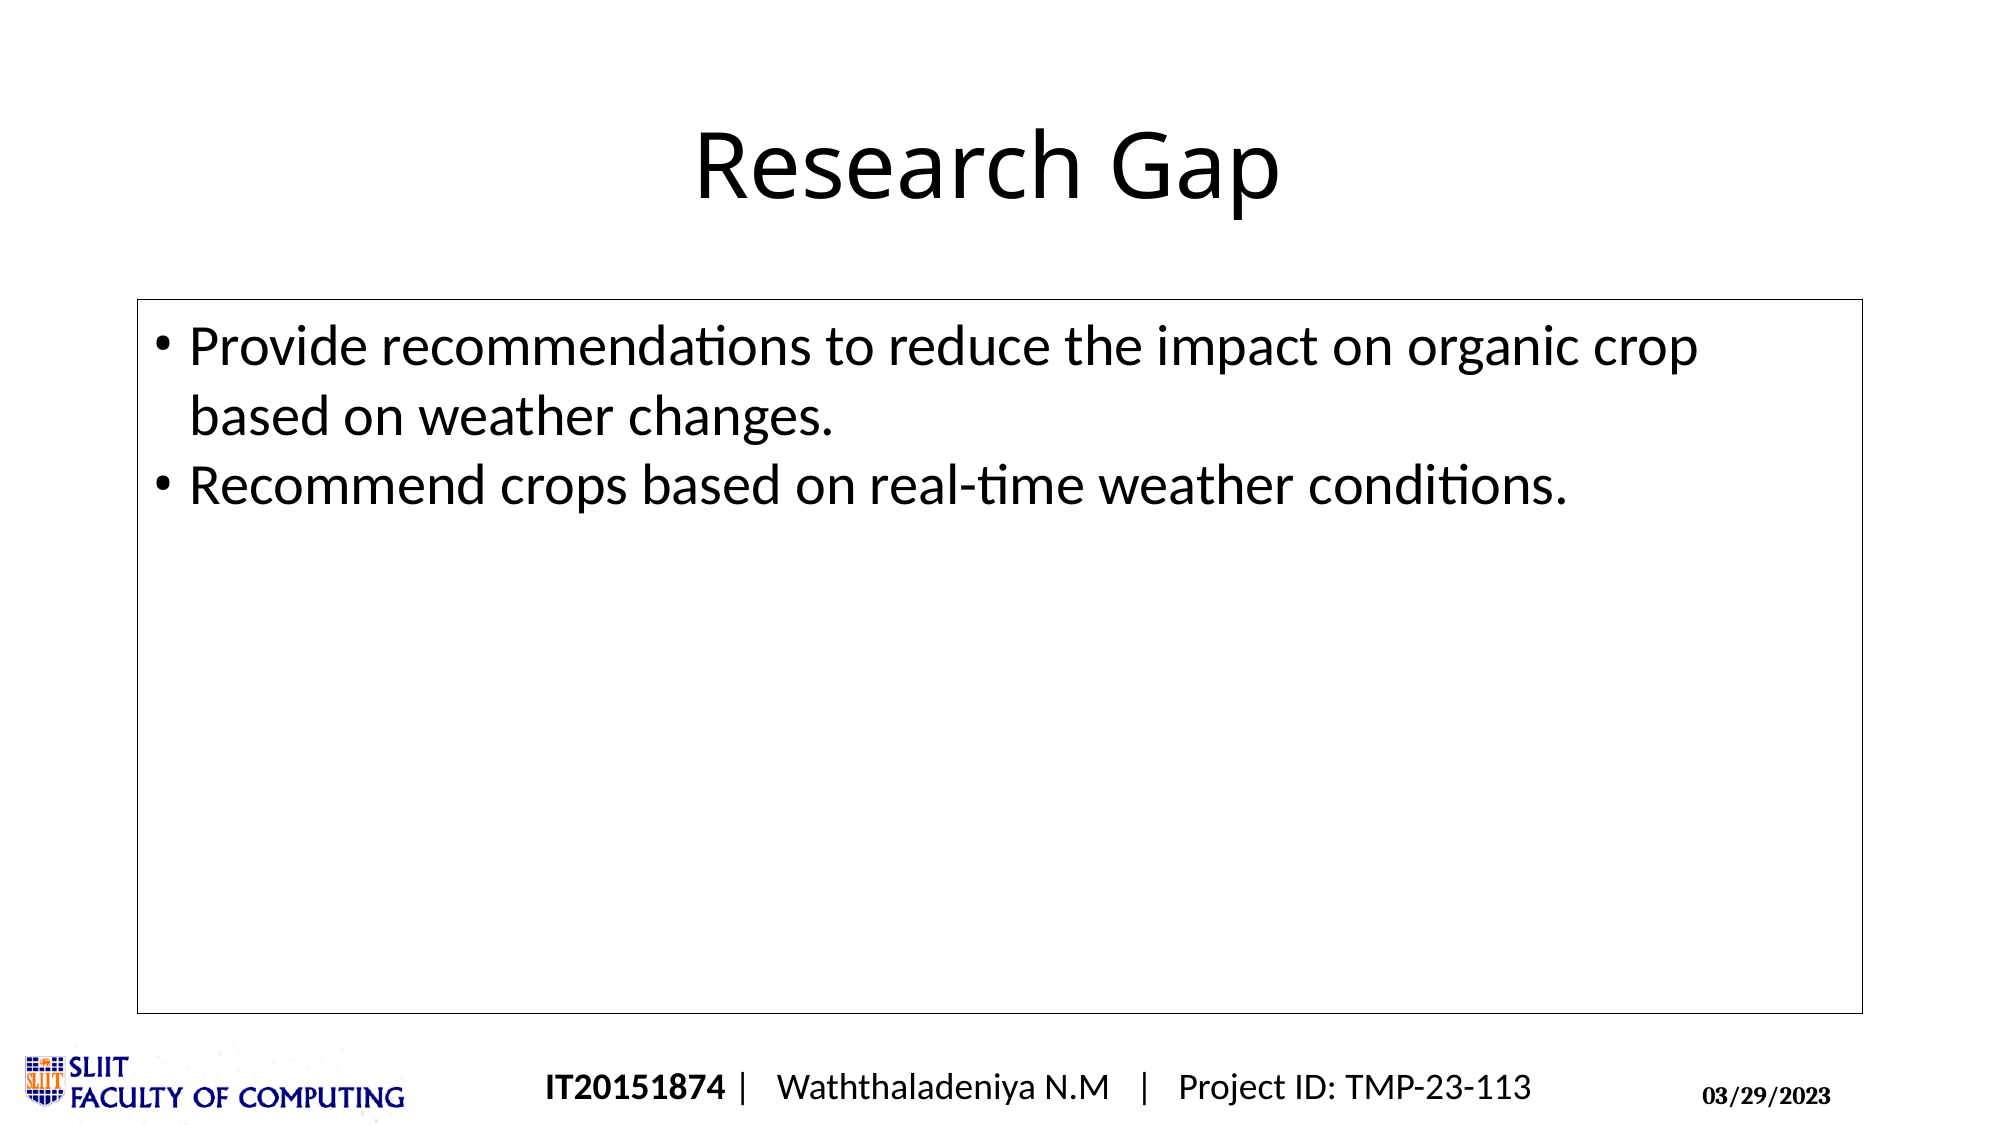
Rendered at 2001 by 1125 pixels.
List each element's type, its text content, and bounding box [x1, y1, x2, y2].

text_box 03/29/2023 [1687, 1072, 1863, 1117]
list Provide recommendations to reduce the impact on organic crop based on weather changes. Recommend crops based on real-time weather conditions. [137, 299, 1863, 1014]
text_box IT20151874 | Waththaladeniya N.M | Project ID: TMP-23-113 [440, 1043, 1637, 1125]
title Research Gap [137, 59, 1863, 278]
picture [0, 1045, 413, 1125]
